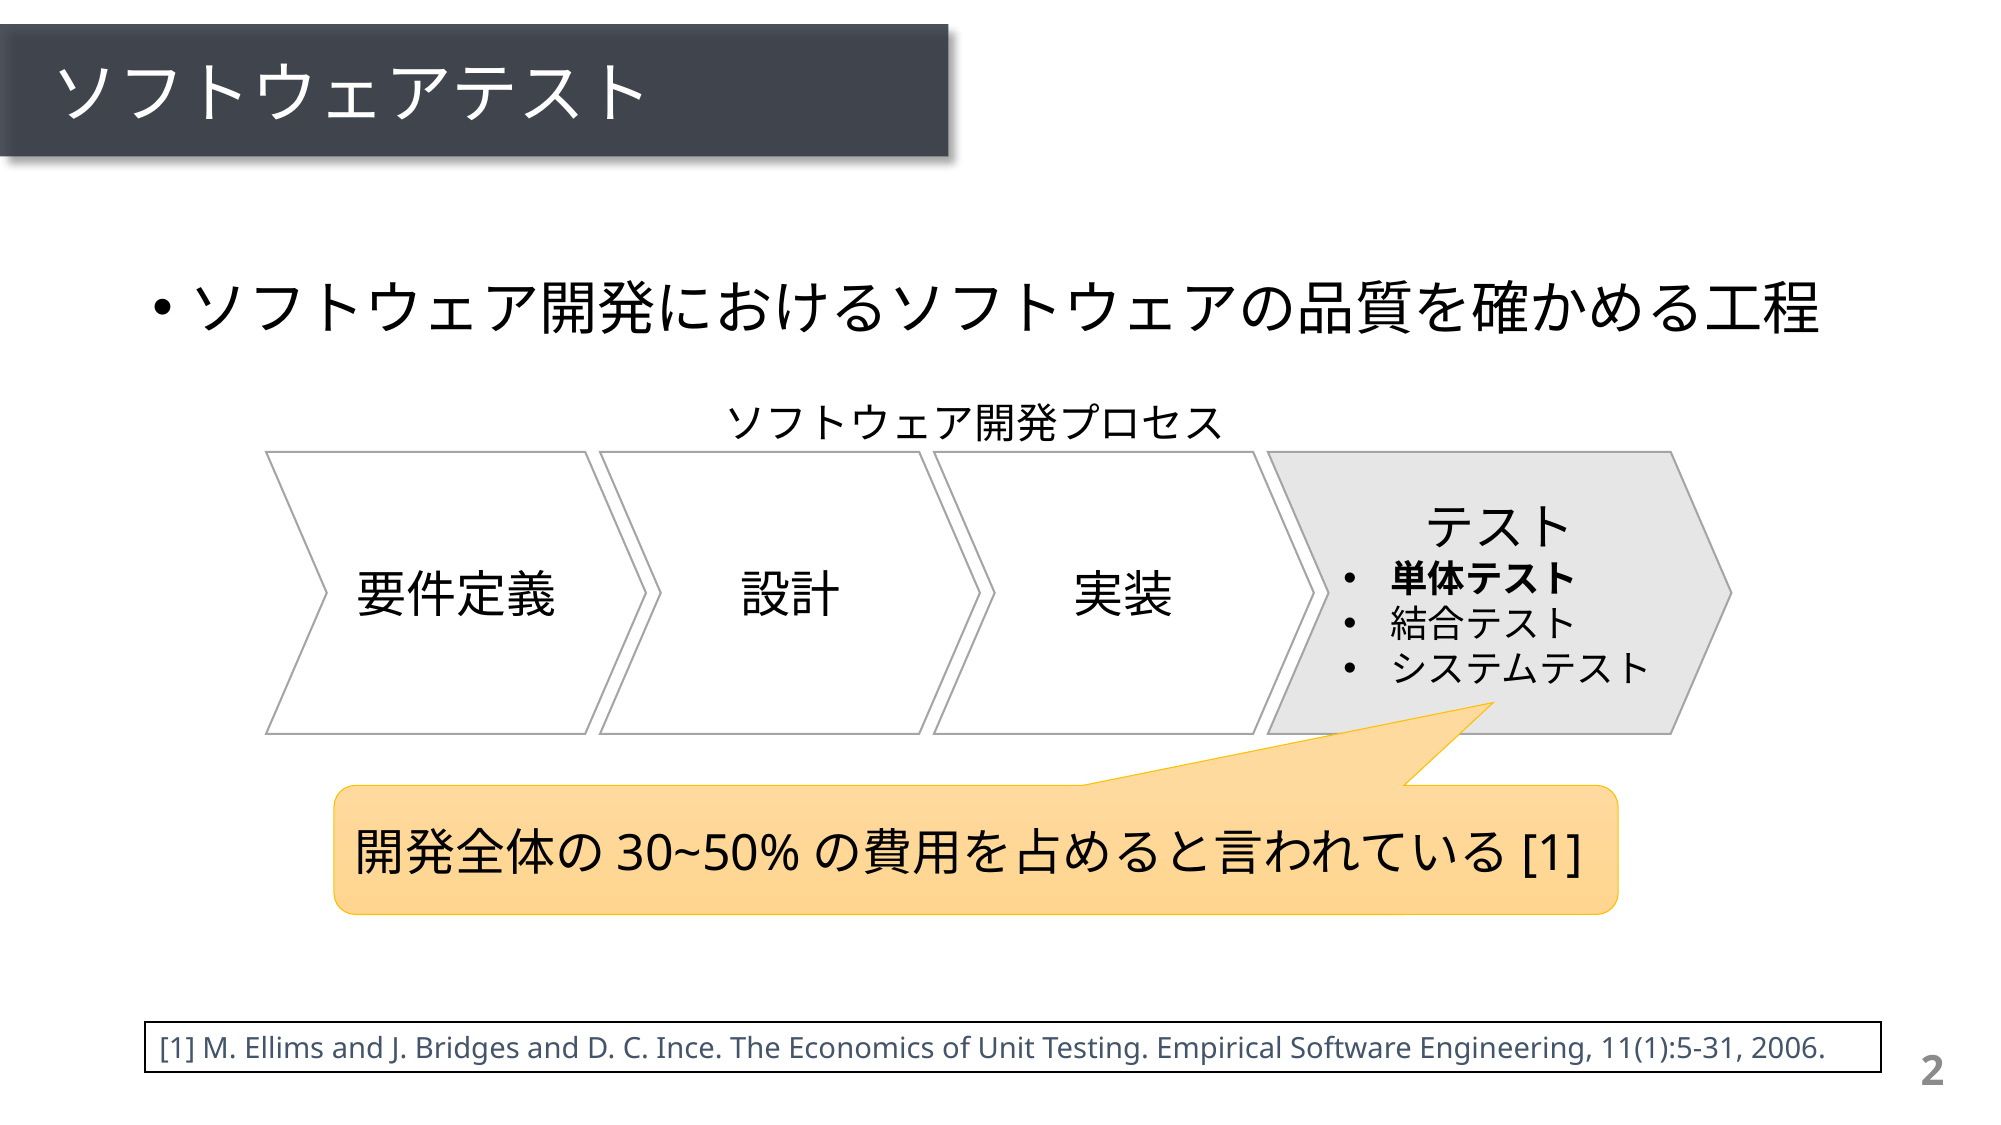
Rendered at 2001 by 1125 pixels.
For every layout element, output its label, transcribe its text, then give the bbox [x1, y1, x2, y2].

text_box 設計 [598, 450, 982, 735]
text_box 実装 [932, 450, 1315, 735]
text_box テスト 単体テスト 結合テスト システムテスト [1266, 450, 1733, 735]
text_box [1] M. Ellims and J. Bridges and D. C. Ince. The Economics of Unit Testing. Empirical Software Engineering, 11(1):5-31, 2006. [144, 1021, 1882, 1073]
text_box 要件定義 [264, 450, 648, 735]
title ソフトウェアテスト [36, 36, 957, 156]
text_box 開発全体の30~50%の費用を占めると言われている[1] [333, 701, 1619, 916]
text_box ソフトウェア開発プロセス [709, 389, 1243, 454]
list ソフトウェア開発におけるソフトウェアの品質を確かめる工程 [137, 271, 1863, 465]
